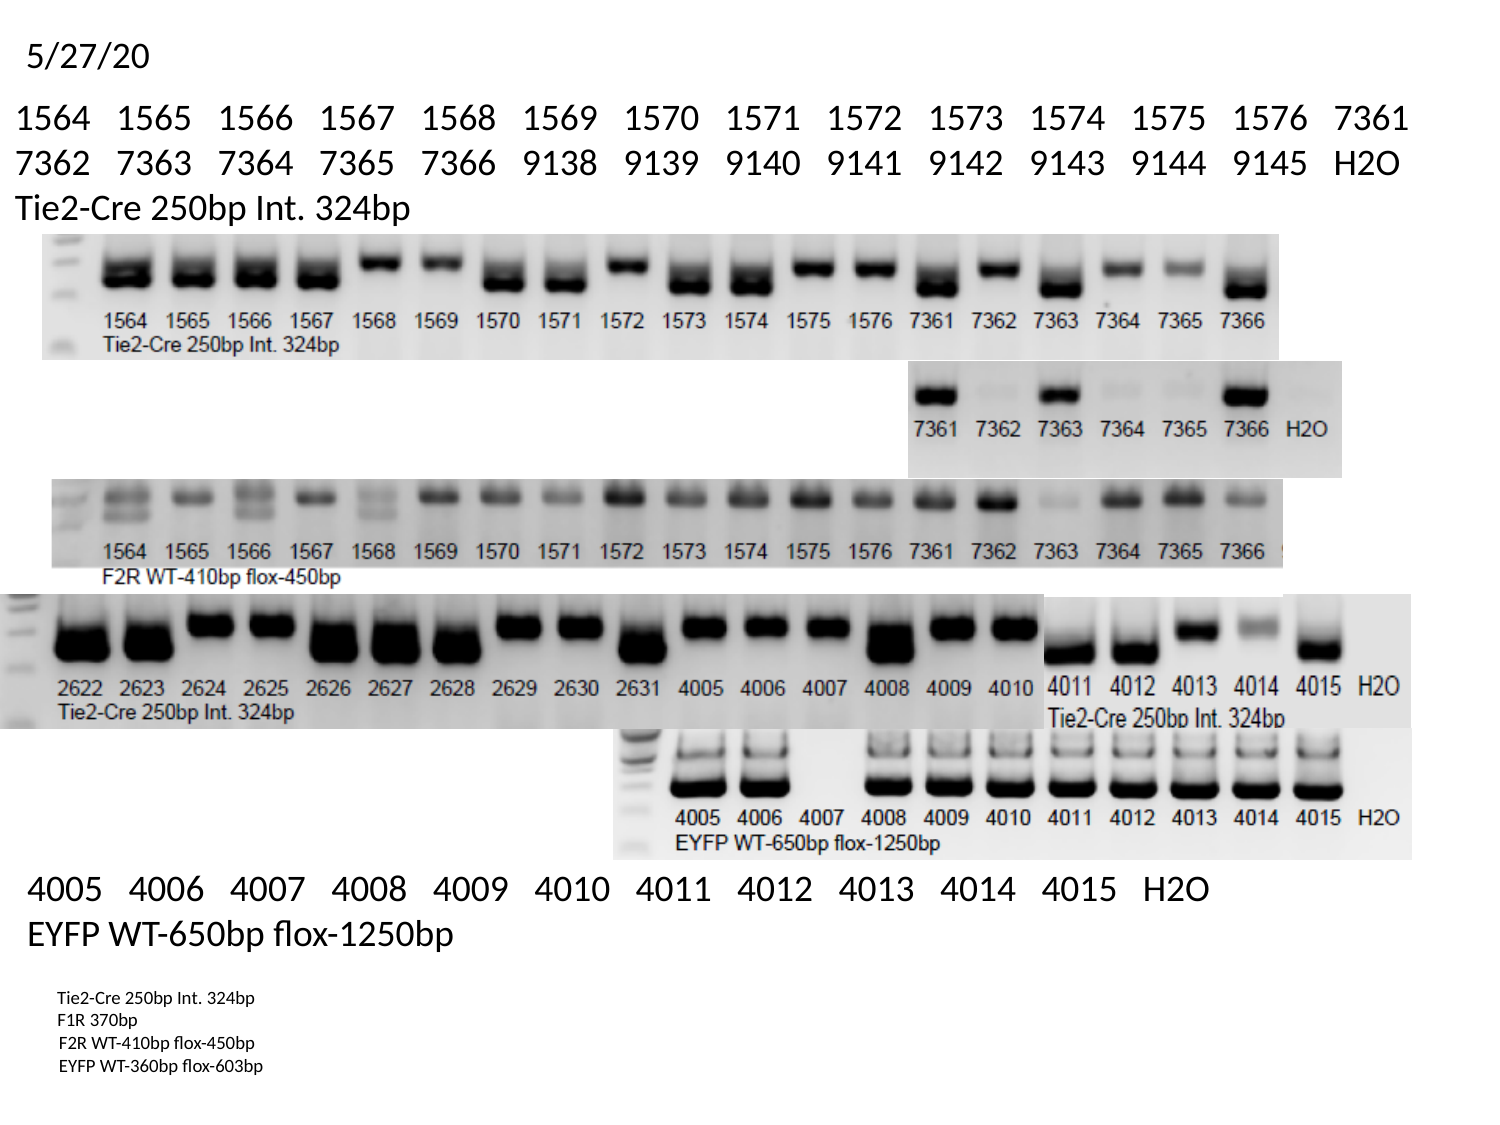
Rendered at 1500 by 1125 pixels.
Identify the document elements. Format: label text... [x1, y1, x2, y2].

text_box 5/27/20 [11, 23, 165, 84]
text_box EYFP WT-360bp flox-603bp [44, 1046, 279, 1085]
text_box Tie2-Cre 250bp Int. 324bp [42, 978, 270, 1016]
picture [0, 479, 1412, 861]
text_box F1R 370bp [42, 1000, 153, 1038]
text_box 4005 4006 4007 4008 4009 4010 4011 4012 4013 4014 4015 H2O EYFP WT-650bp flox-1250bp [12, 856, 1500, 962]
picture [41, 234, 1280, 360]
picture [907, 361, 1343, 478]
text_box F2R WT-410bp flox-450bp [44, 1023, 270, 1046]
text_box 1564 1565 1566 1567 1568 1569 1570 1571 1572 1573 1574 1575 1576 7361 7362 7363 7364 7365 7366 9138 9139 9140 9141 9142 9143 9144 9145 H2O Tie2-Cre 250bp Int. 324bp [0, 85, 1500, 236]
